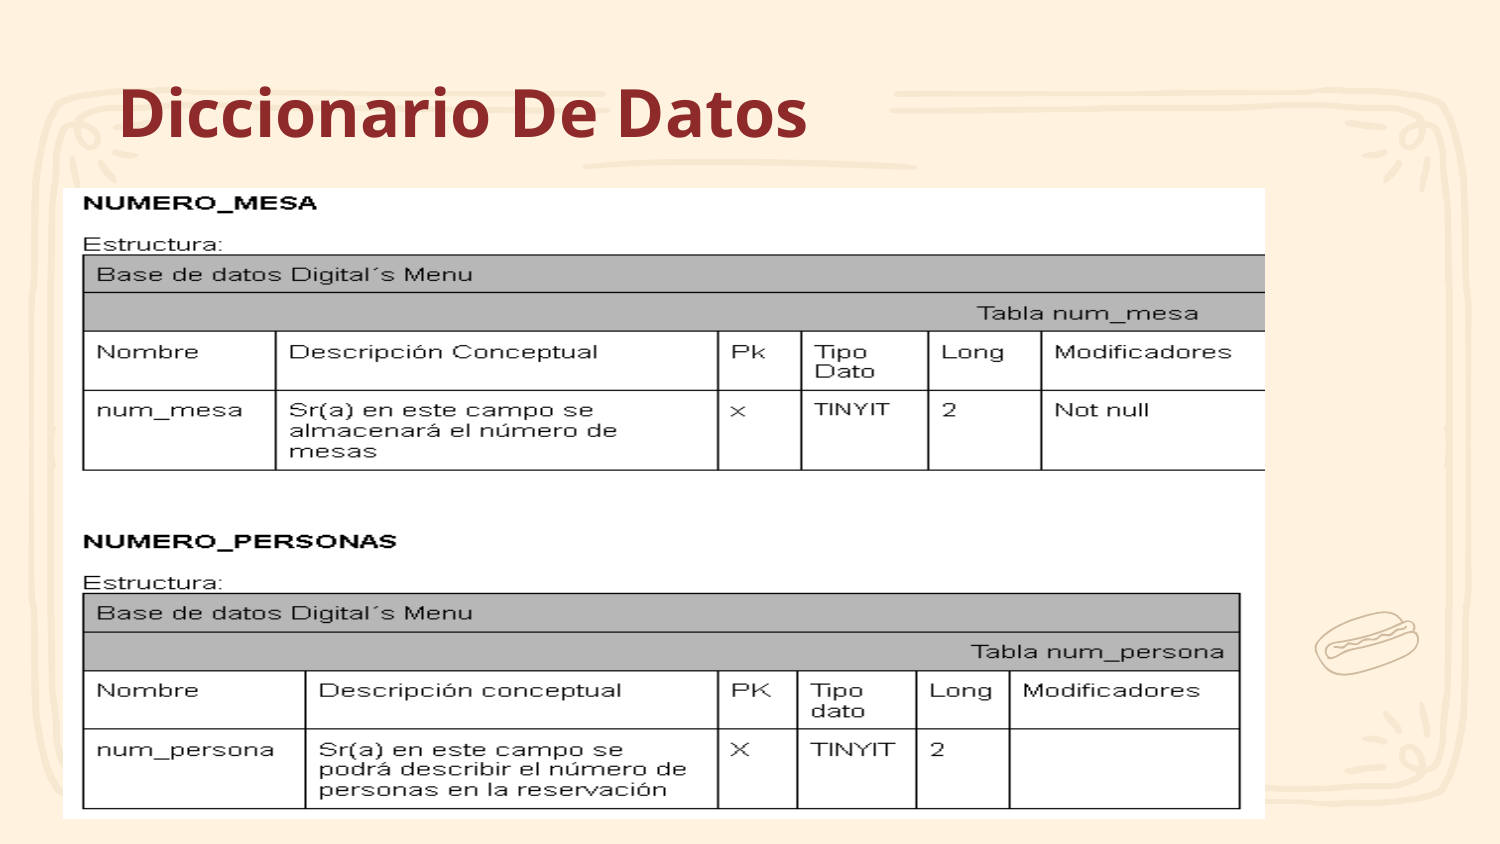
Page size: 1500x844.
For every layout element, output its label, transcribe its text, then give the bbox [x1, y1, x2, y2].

picture [63, 187, 1265, 819]
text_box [1314, 611, 1420, 676]
title Diccionario De Datos [116, 86, 1383, 135]
